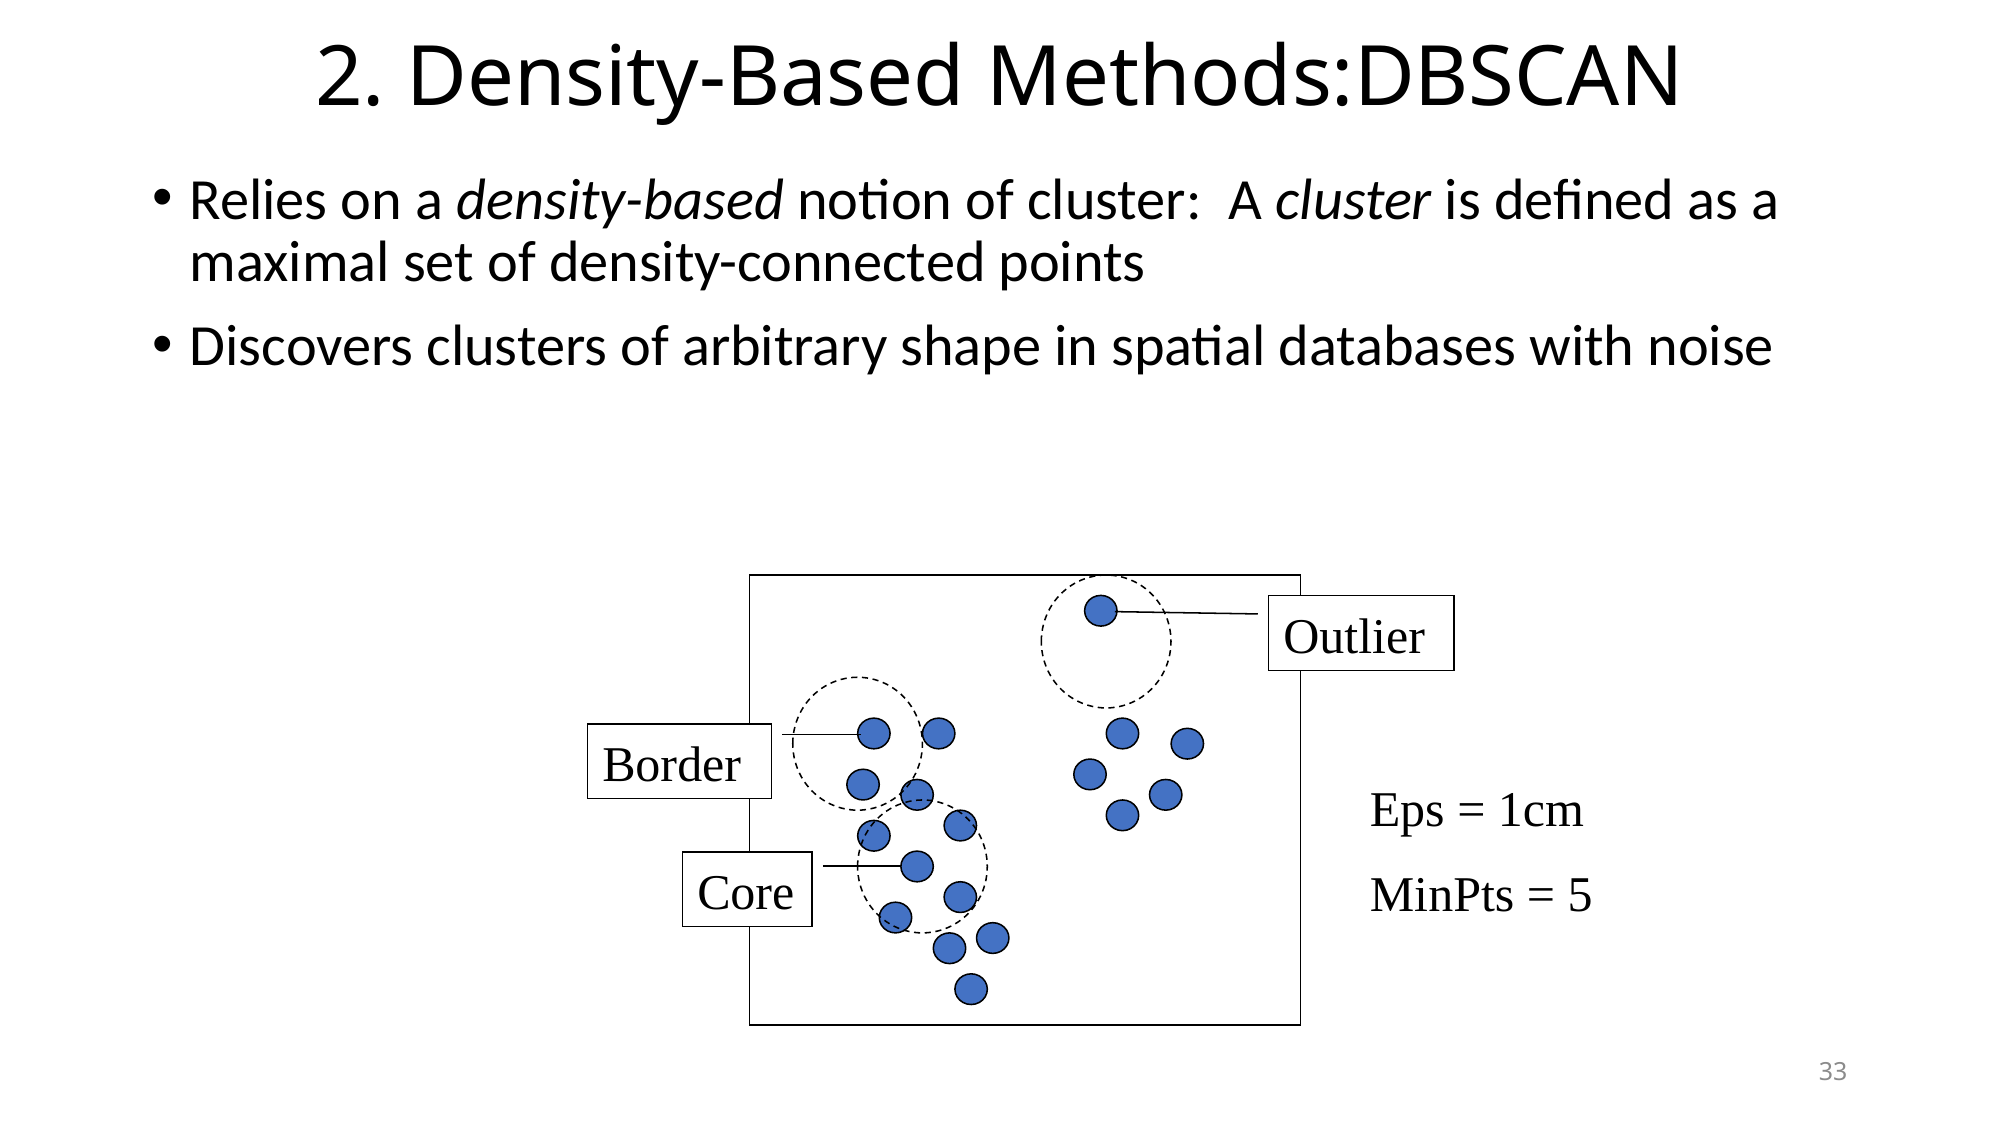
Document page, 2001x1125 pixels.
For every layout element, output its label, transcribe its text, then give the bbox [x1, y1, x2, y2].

text_box 2. Density-Based Methods:DBSCAN [137, 19, 1863, 138]
list Relies on a density-based notion of cluster: A cluster is defined as a maximal set of density-connected points Discovers clusters of arbitrary shape in spatial databases with noise [137, 161, 1830, 1075]
slide_number 33 [1412, 1042, 1863, 1103]
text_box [587, 574, 1625, 1025]
